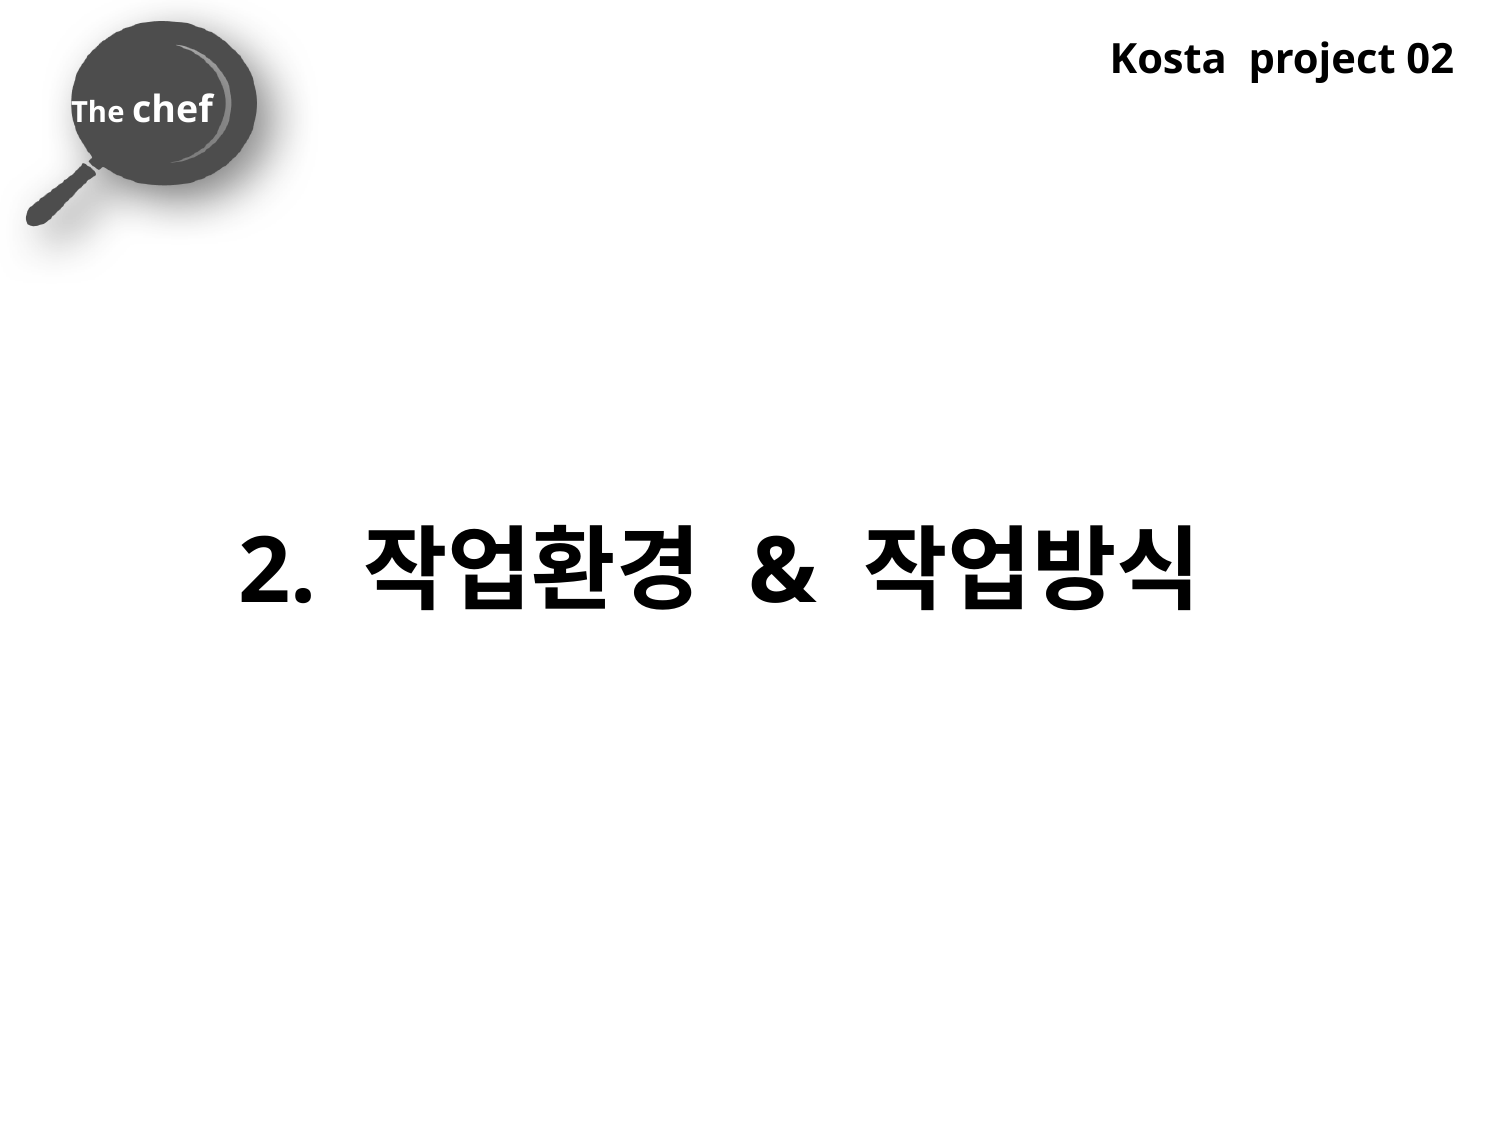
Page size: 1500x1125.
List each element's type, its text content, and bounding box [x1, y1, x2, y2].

text_box 2. 작업환경 & 작업방식 [223, 503, 1217, 629]
text_box Kosta project 02 [1033, 24, 1500, 90]
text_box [0, 0, 455, 287]
